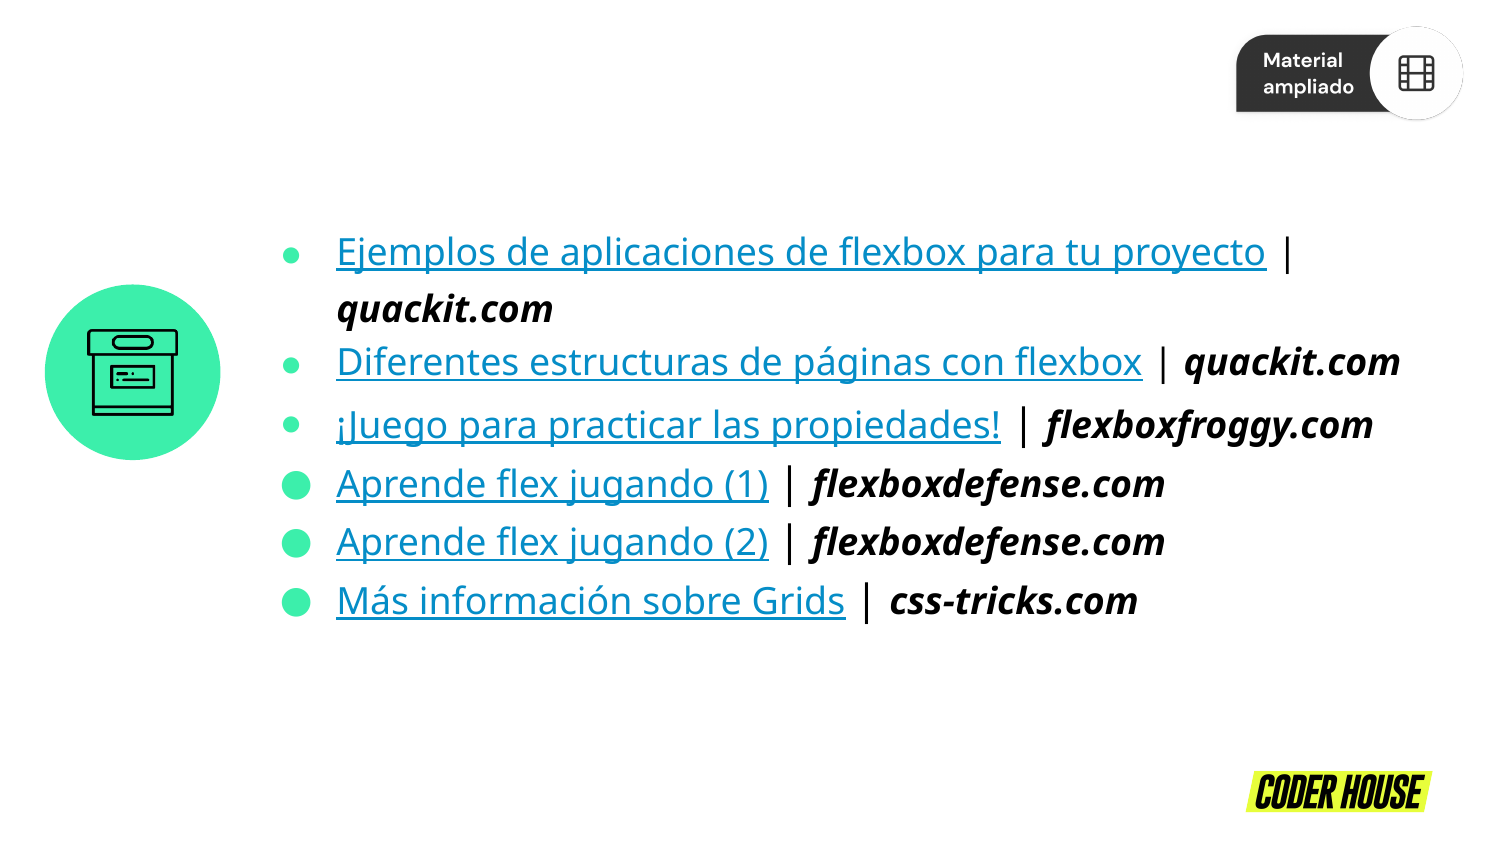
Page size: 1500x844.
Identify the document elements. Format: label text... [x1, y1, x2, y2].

picture [1241, 764, 1437, 819]
text_box [44, 284, 221, 461]
text_box Ejemplos de aplicaciones de flexbox para tu proyecto | quackit.com Diferentes estructuras de páginas con flexbox | quackit.com ¡Juego para practicar las propiedades! | flexboxfroggy.com Aprende flex jugando (1) | flexboxdefense.com Aprende flex jugando (2) | flexboxdefense.com Más información sobre Grids | css-tricks.com [246, 207, 1476, 636]
picture [1215, 20, 1485, 127]
picture [87, 327, 178, 418]
